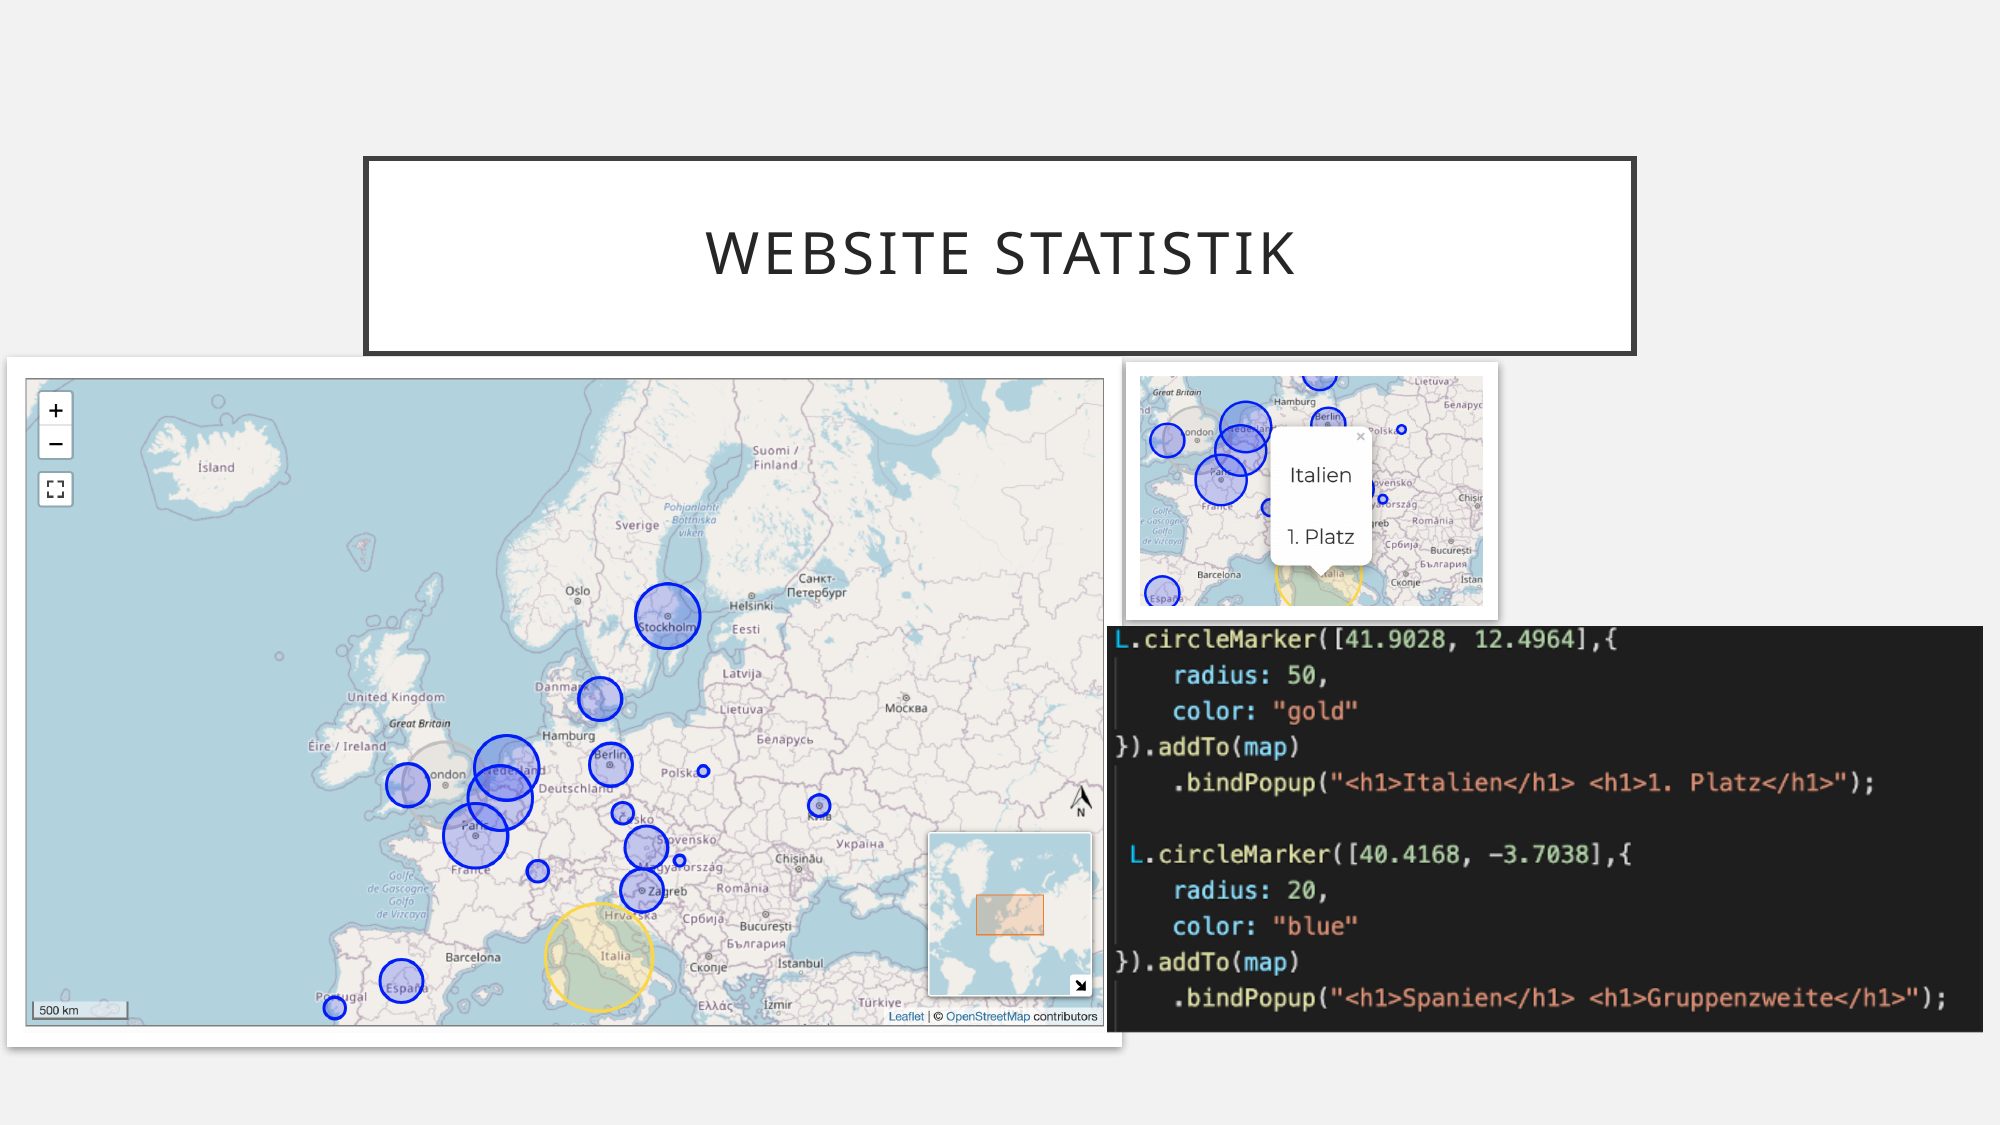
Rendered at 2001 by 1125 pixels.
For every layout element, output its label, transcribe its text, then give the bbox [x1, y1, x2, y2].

title Website statistik [363, 156, 1637, 356]
picture [21, 372, 1108, 1033]
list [1107, 626, 1983, 1034]
picture [1140, 376, 1484, 606]
